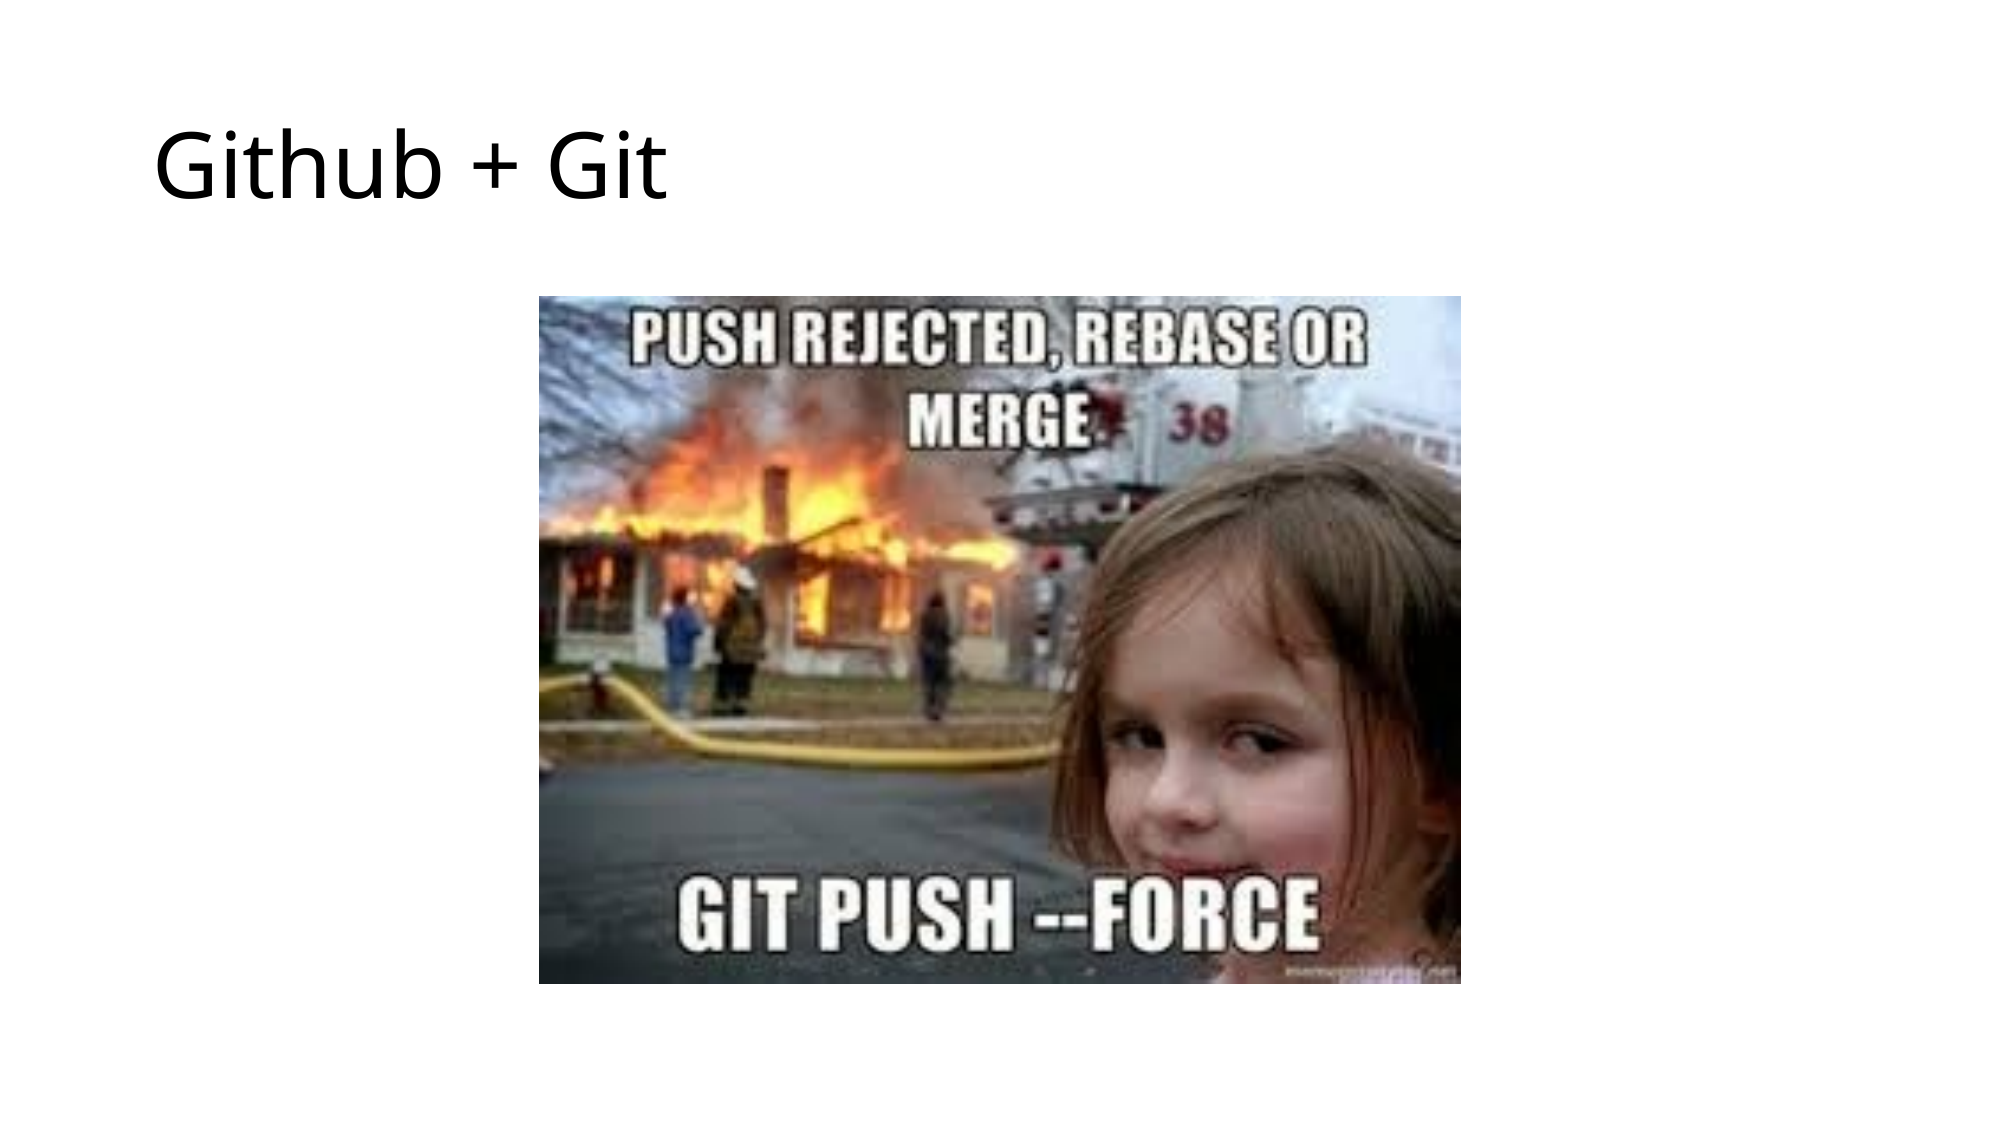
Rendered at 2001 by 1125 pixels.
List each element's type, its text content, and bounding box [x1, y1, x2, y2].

title Github + Git [137, 59, 1863, 278]
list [539, 296, 1461, 985]
